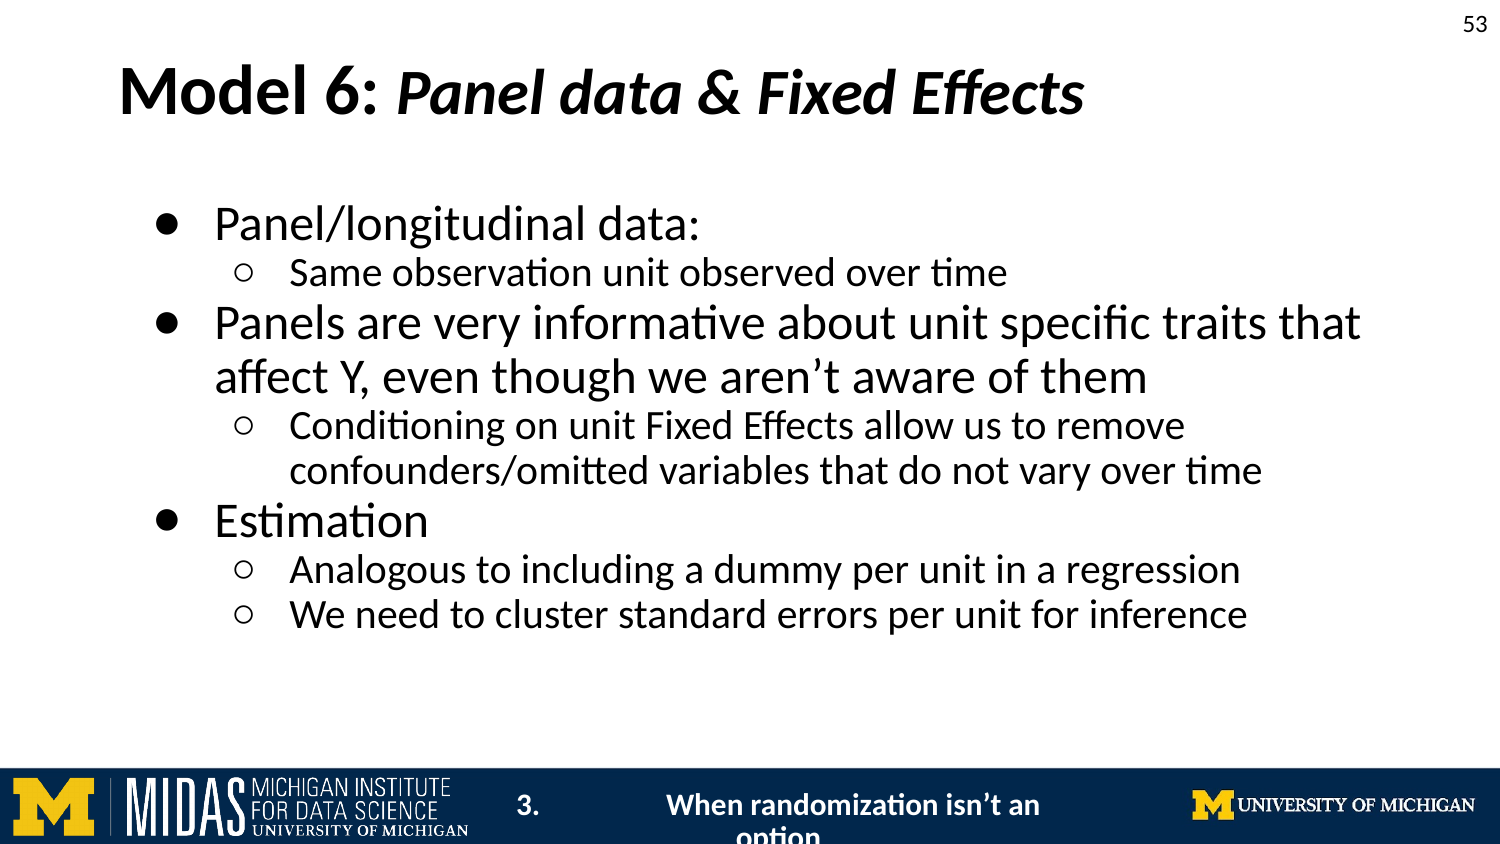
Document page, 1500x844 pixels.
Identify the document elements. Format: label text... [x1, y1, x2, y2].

title 3. When randomization isn’t an option [472, 780, 1073, 841]
picture [0, 766, 1500, 844]
subtitle Panel/longitudinal data: Same observation unit observed over time Panels are very informative about unit specific traits that affect Y, even though we aren’t aware of them Conditioning on unit Fixed Effects allow us to remove confounders/omitted variables that do not vary over time Estimation Analogous to including a dummy per unit in a regression We need to cluster standard errors per unit for inference [124, 189, 1419, 715]
slide_number ‹#› [1447, 0, 1500, 46]
title Model 6: Panel data & Fixed Effects [103, 46, 1397, 163]
